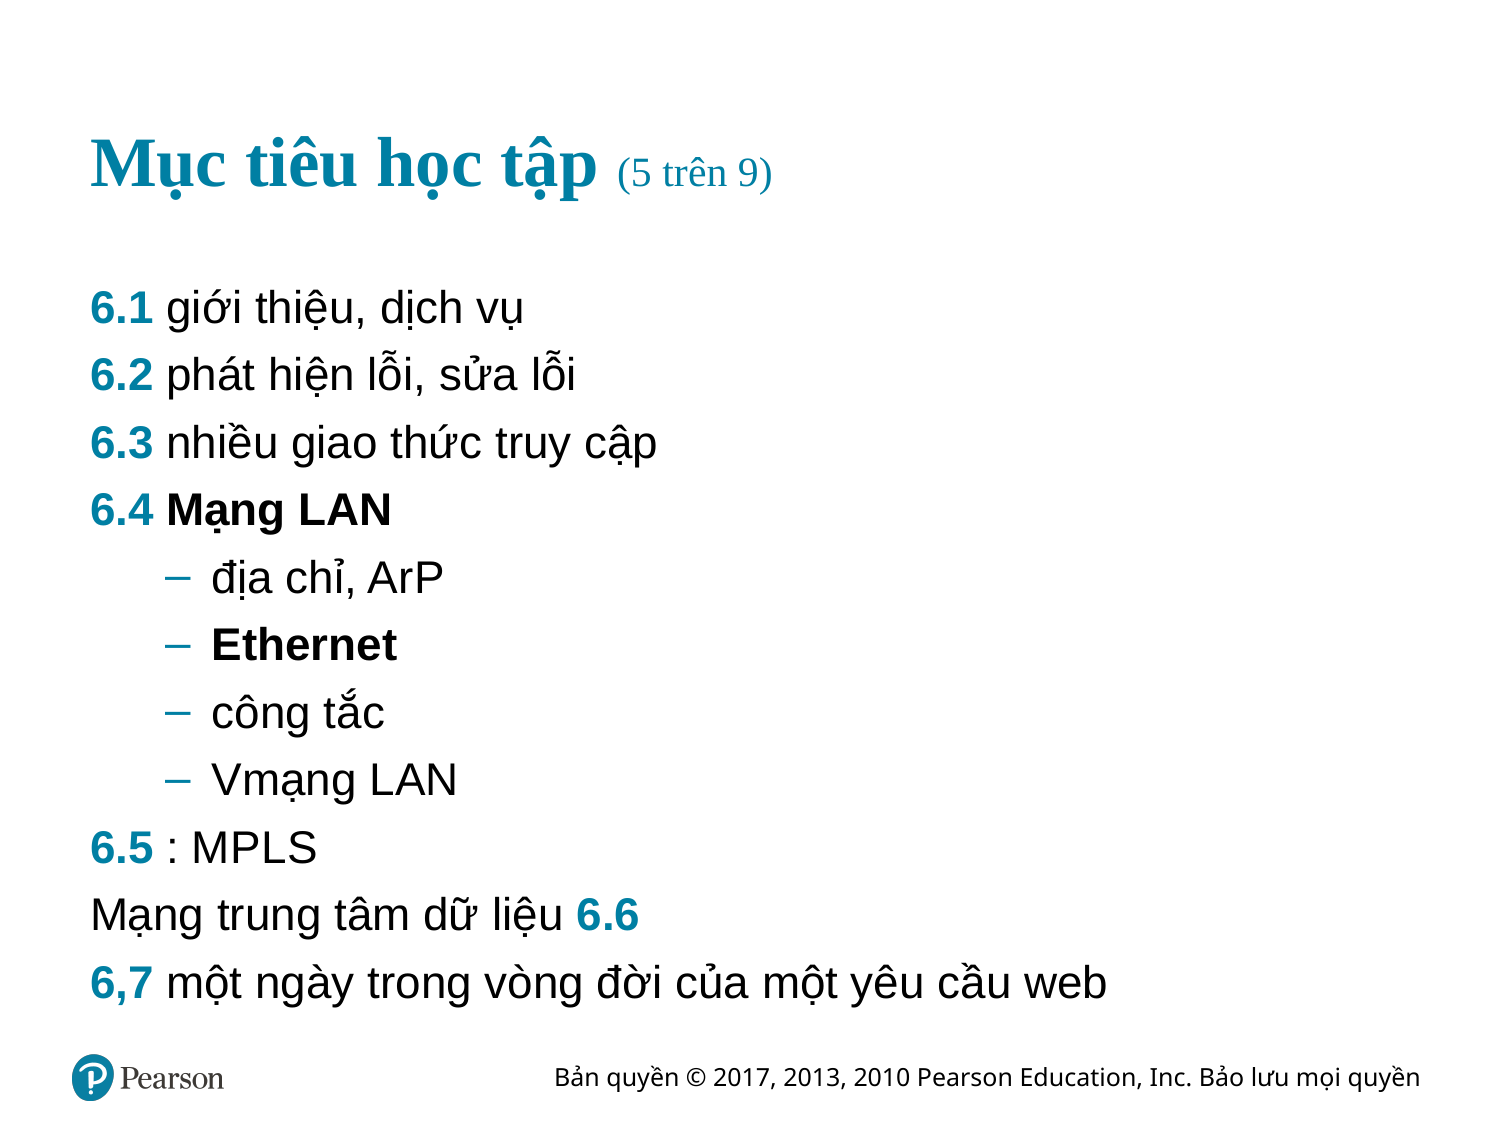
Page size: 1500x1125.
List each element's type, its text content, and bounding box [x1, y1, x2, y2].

picture [72, 1087, 83, 1101]
list 6.1 giới thiệu, dịch vụ 6.2 phát hiện lỗi, sửa lỗi 6.3 nhiều giao thức truy cập 6.4 Mạng LAN địa chỉ, A r P Ethernet công tắc V mạng LAN 6.5 : M P L S Mạng trung tâm dữ liệu 6.6 6,7 một ngày trong vòng đời của một yêu cầu web [75, 262, 1425, 1027]
picture [98, 1054, 224, 1101]
picture [80, 1063, 106, 1088]
picture [72, 1054, 88, 1070]
title Mục tiêu học tập (5 trên 9) [75, 35, 1425, 216]
